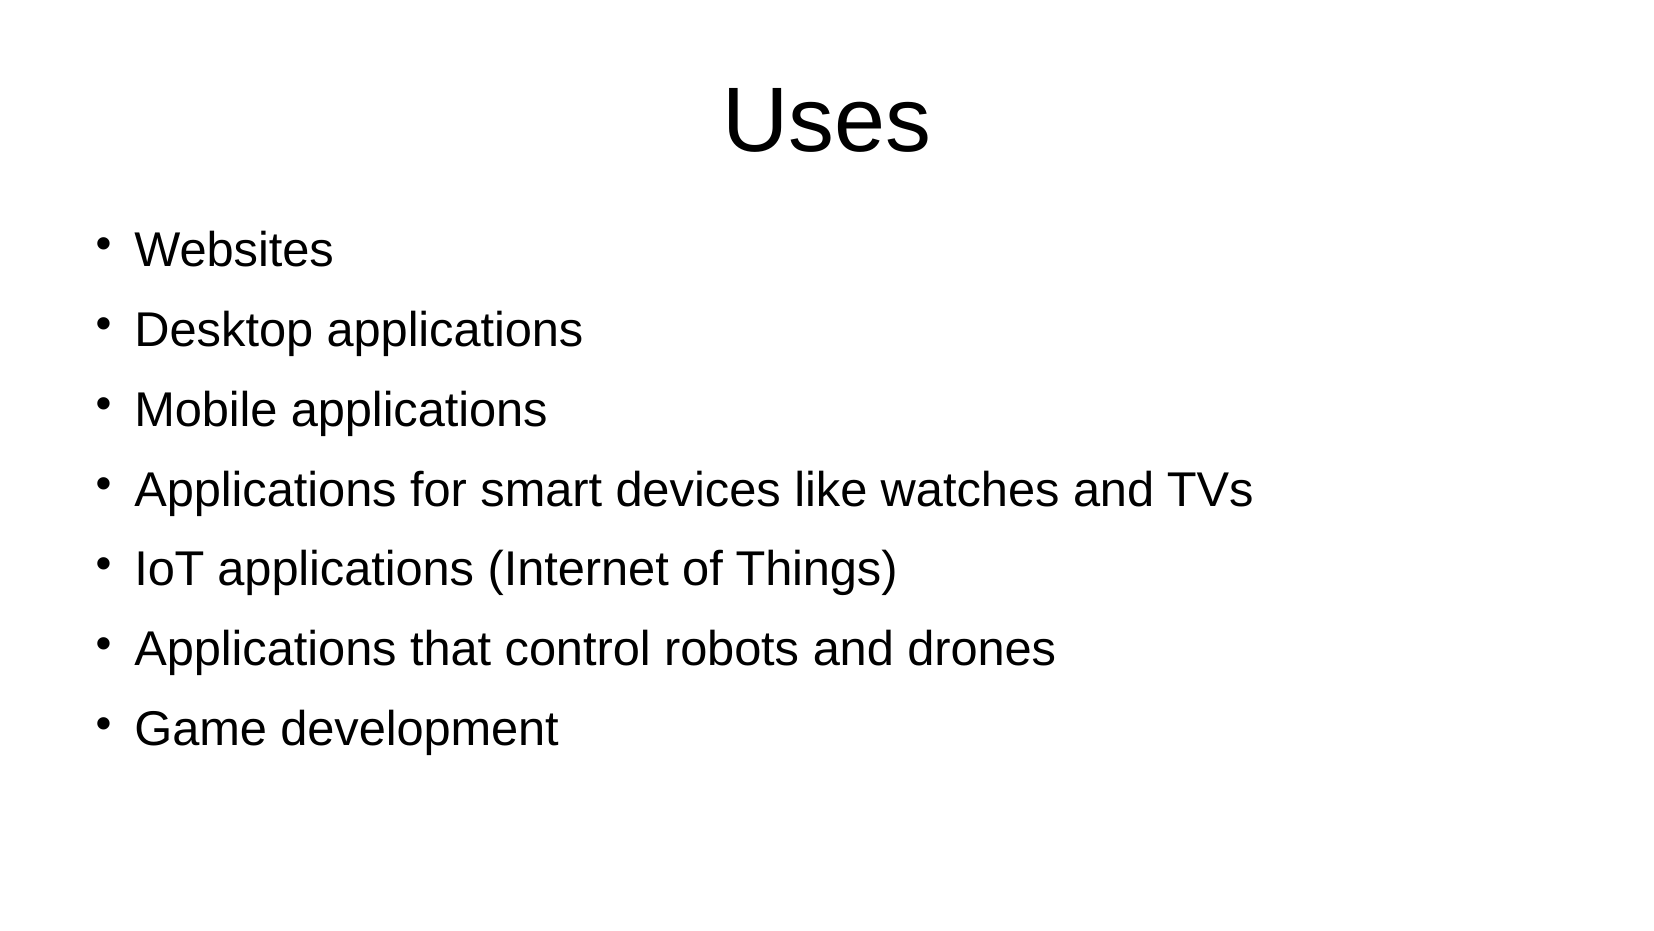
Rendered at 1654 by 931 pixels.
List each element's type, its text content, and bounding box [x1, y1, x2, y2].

list Websites Desktop applications Mobile applications Applications for smart devices like watches and TVs IoT applications (Internet of Things) Applications that control robots and drones Game development [82, 217, 1571, 757]
title Uses [82, 37, 1571, 193]
